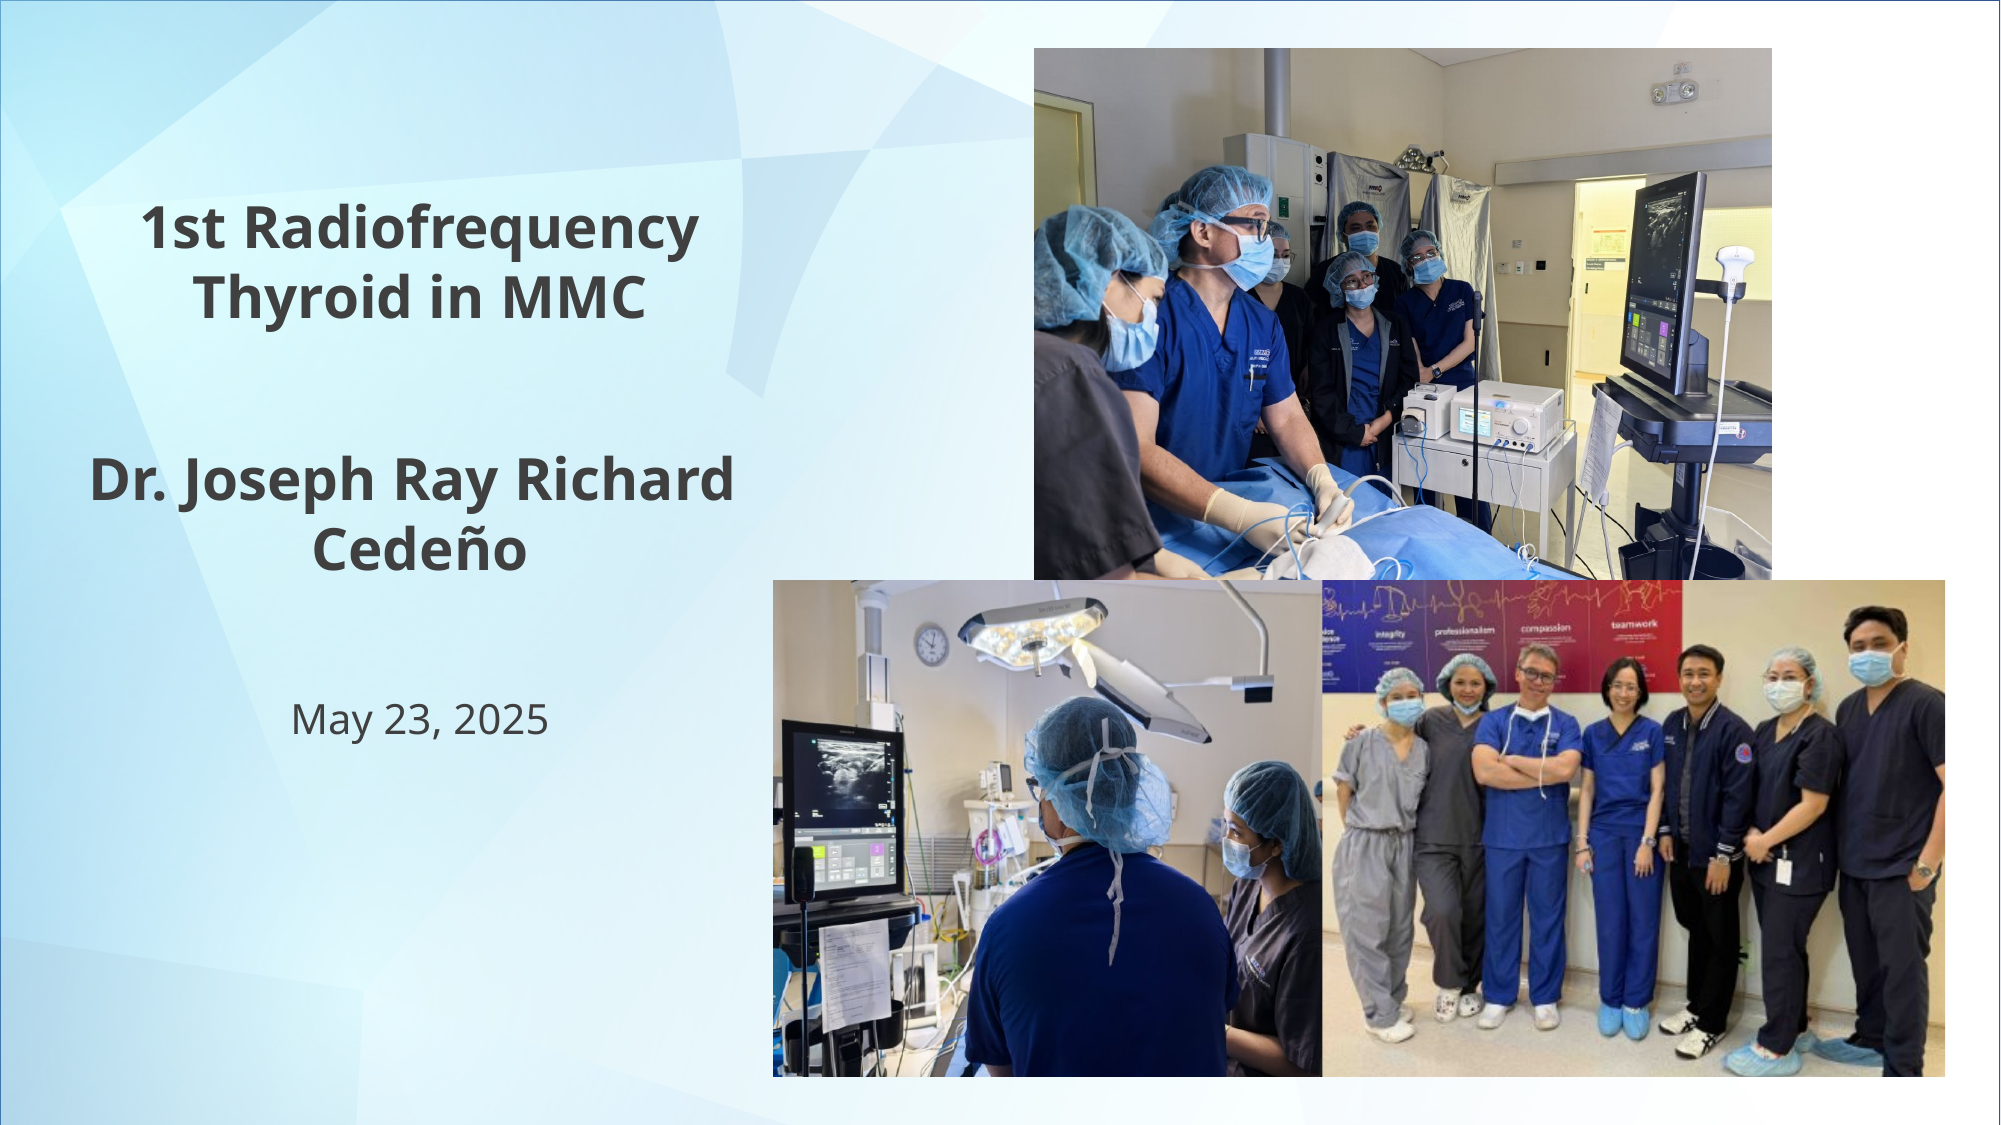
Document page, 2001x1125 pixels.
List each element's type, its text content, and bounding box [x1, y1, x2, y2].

picture [0, 0, 2001, 1125]
text_box 1st Radiofrequency Thyroid in MMC Dr. Joseph Ray Richard Cedeño May 23, 2025 [42, 183, 798, 850]
